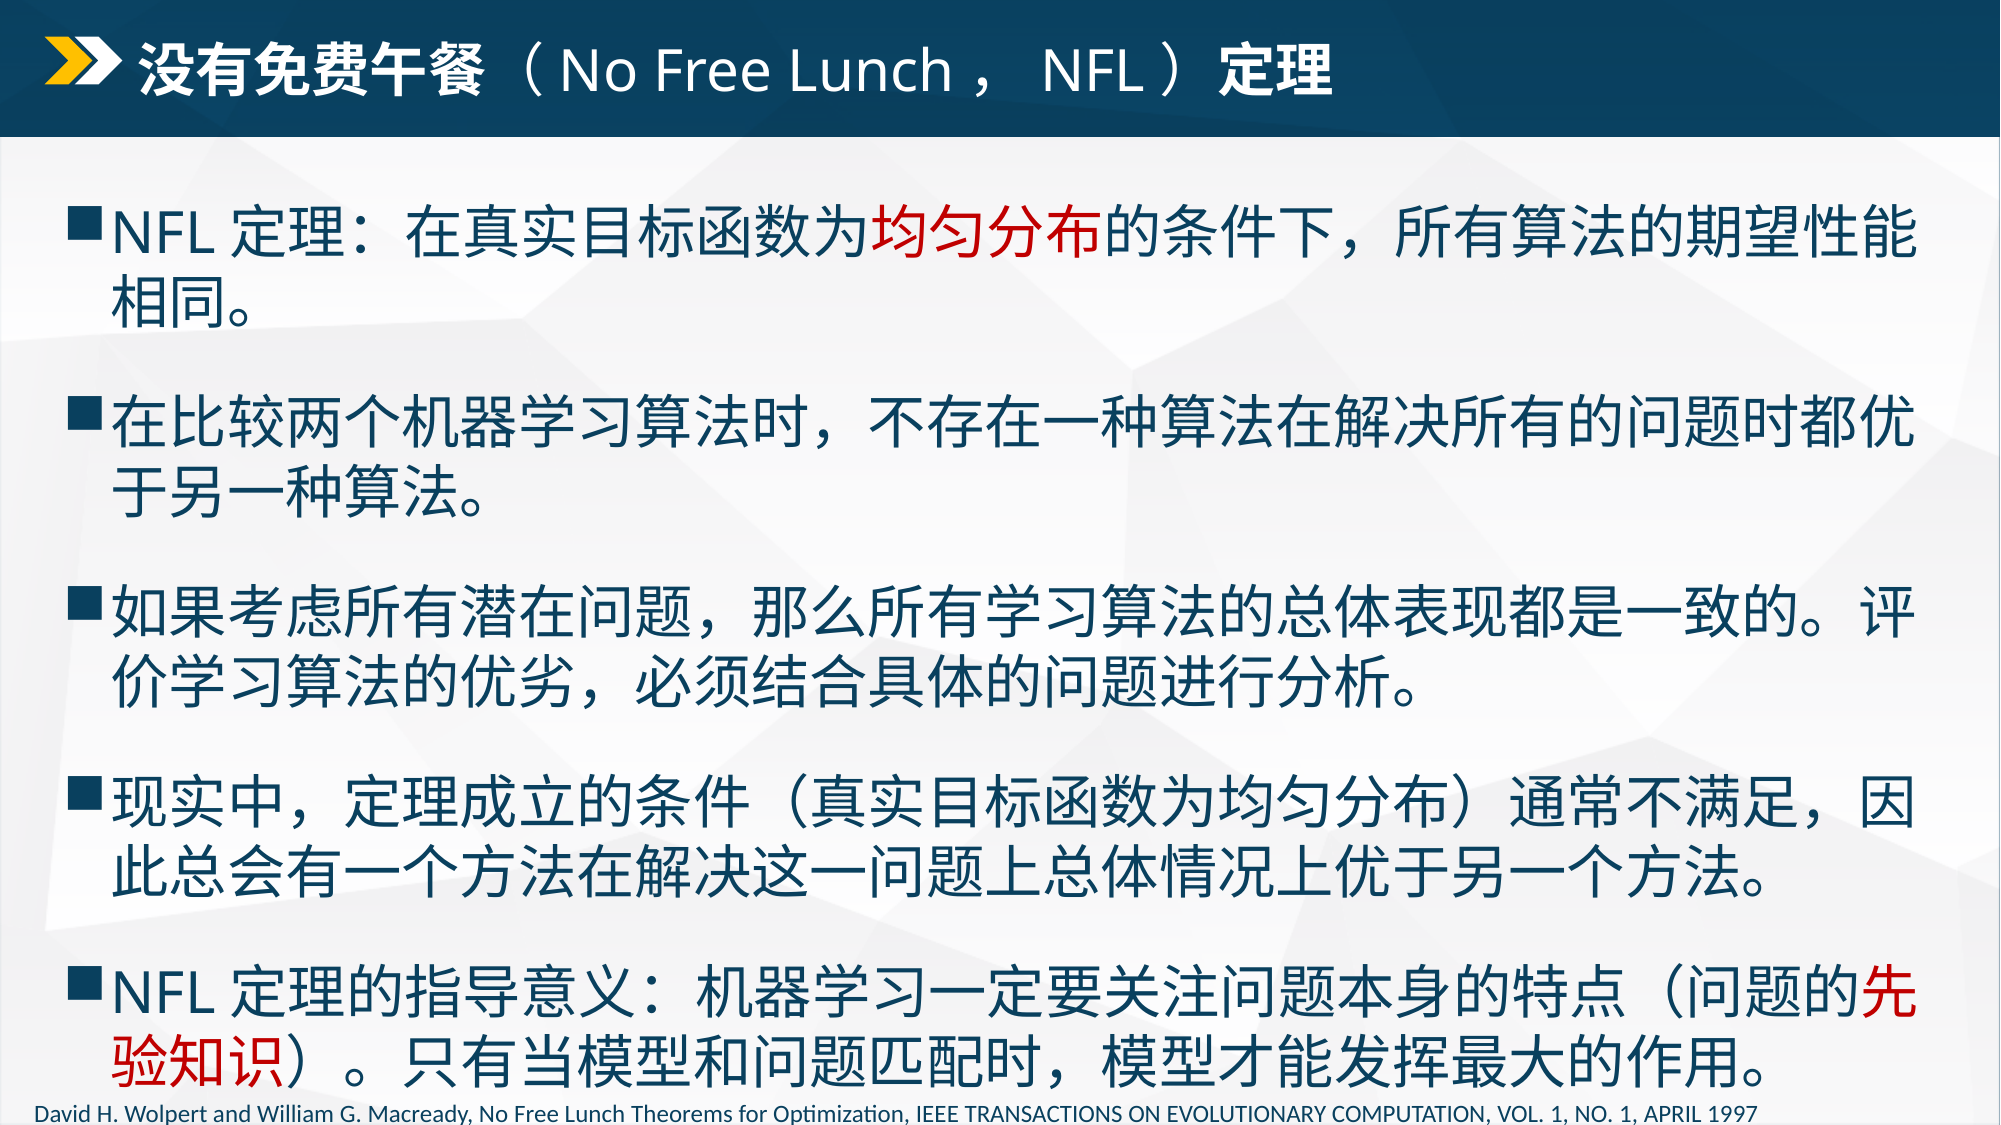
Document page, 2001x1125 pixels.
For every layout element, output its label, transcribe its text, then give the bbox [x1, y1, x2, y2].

picture [0, 0, 2000, 1125]
text_box David H. Wolpert and William G. Macready, No Free Lunch Theorems for Optimization, IEEE TRANSACTIONS ON EVOLUTIONARY COMPUTATION, VOL. 1, NO. 1, APRIL 1997 [19, 1089, 2000, 1125]
title 没有免费午餐（No Free Lunch，NFL）定理 [122, 33, 1755, 124]
list NFL定理：在真实目标函数为均匀分布的条件下，所有算法的期望性能相同。 在比较两个机器学习算法时，不存在一种算法在解决所有的问题时都优于另一种算法。 如果考虑所有潜在问题，那么所有学习算法的总体表现都是一致的。评价学习算法的优劣，必须结合具体的问题进行分析。 现实中，定理成立的条件（真实目标函数为均匀分布）通常不满足，因此总会有一个方法在解决这一问题上总体情况上优于另一个方法。 NFL定理的指导意义：机器学习一定要关注问题本身的特点（问题的先验知识）。只有当模型和问题匹配时，模型才能发挥最大的作用。 [49, 188, 1964, 1048]
